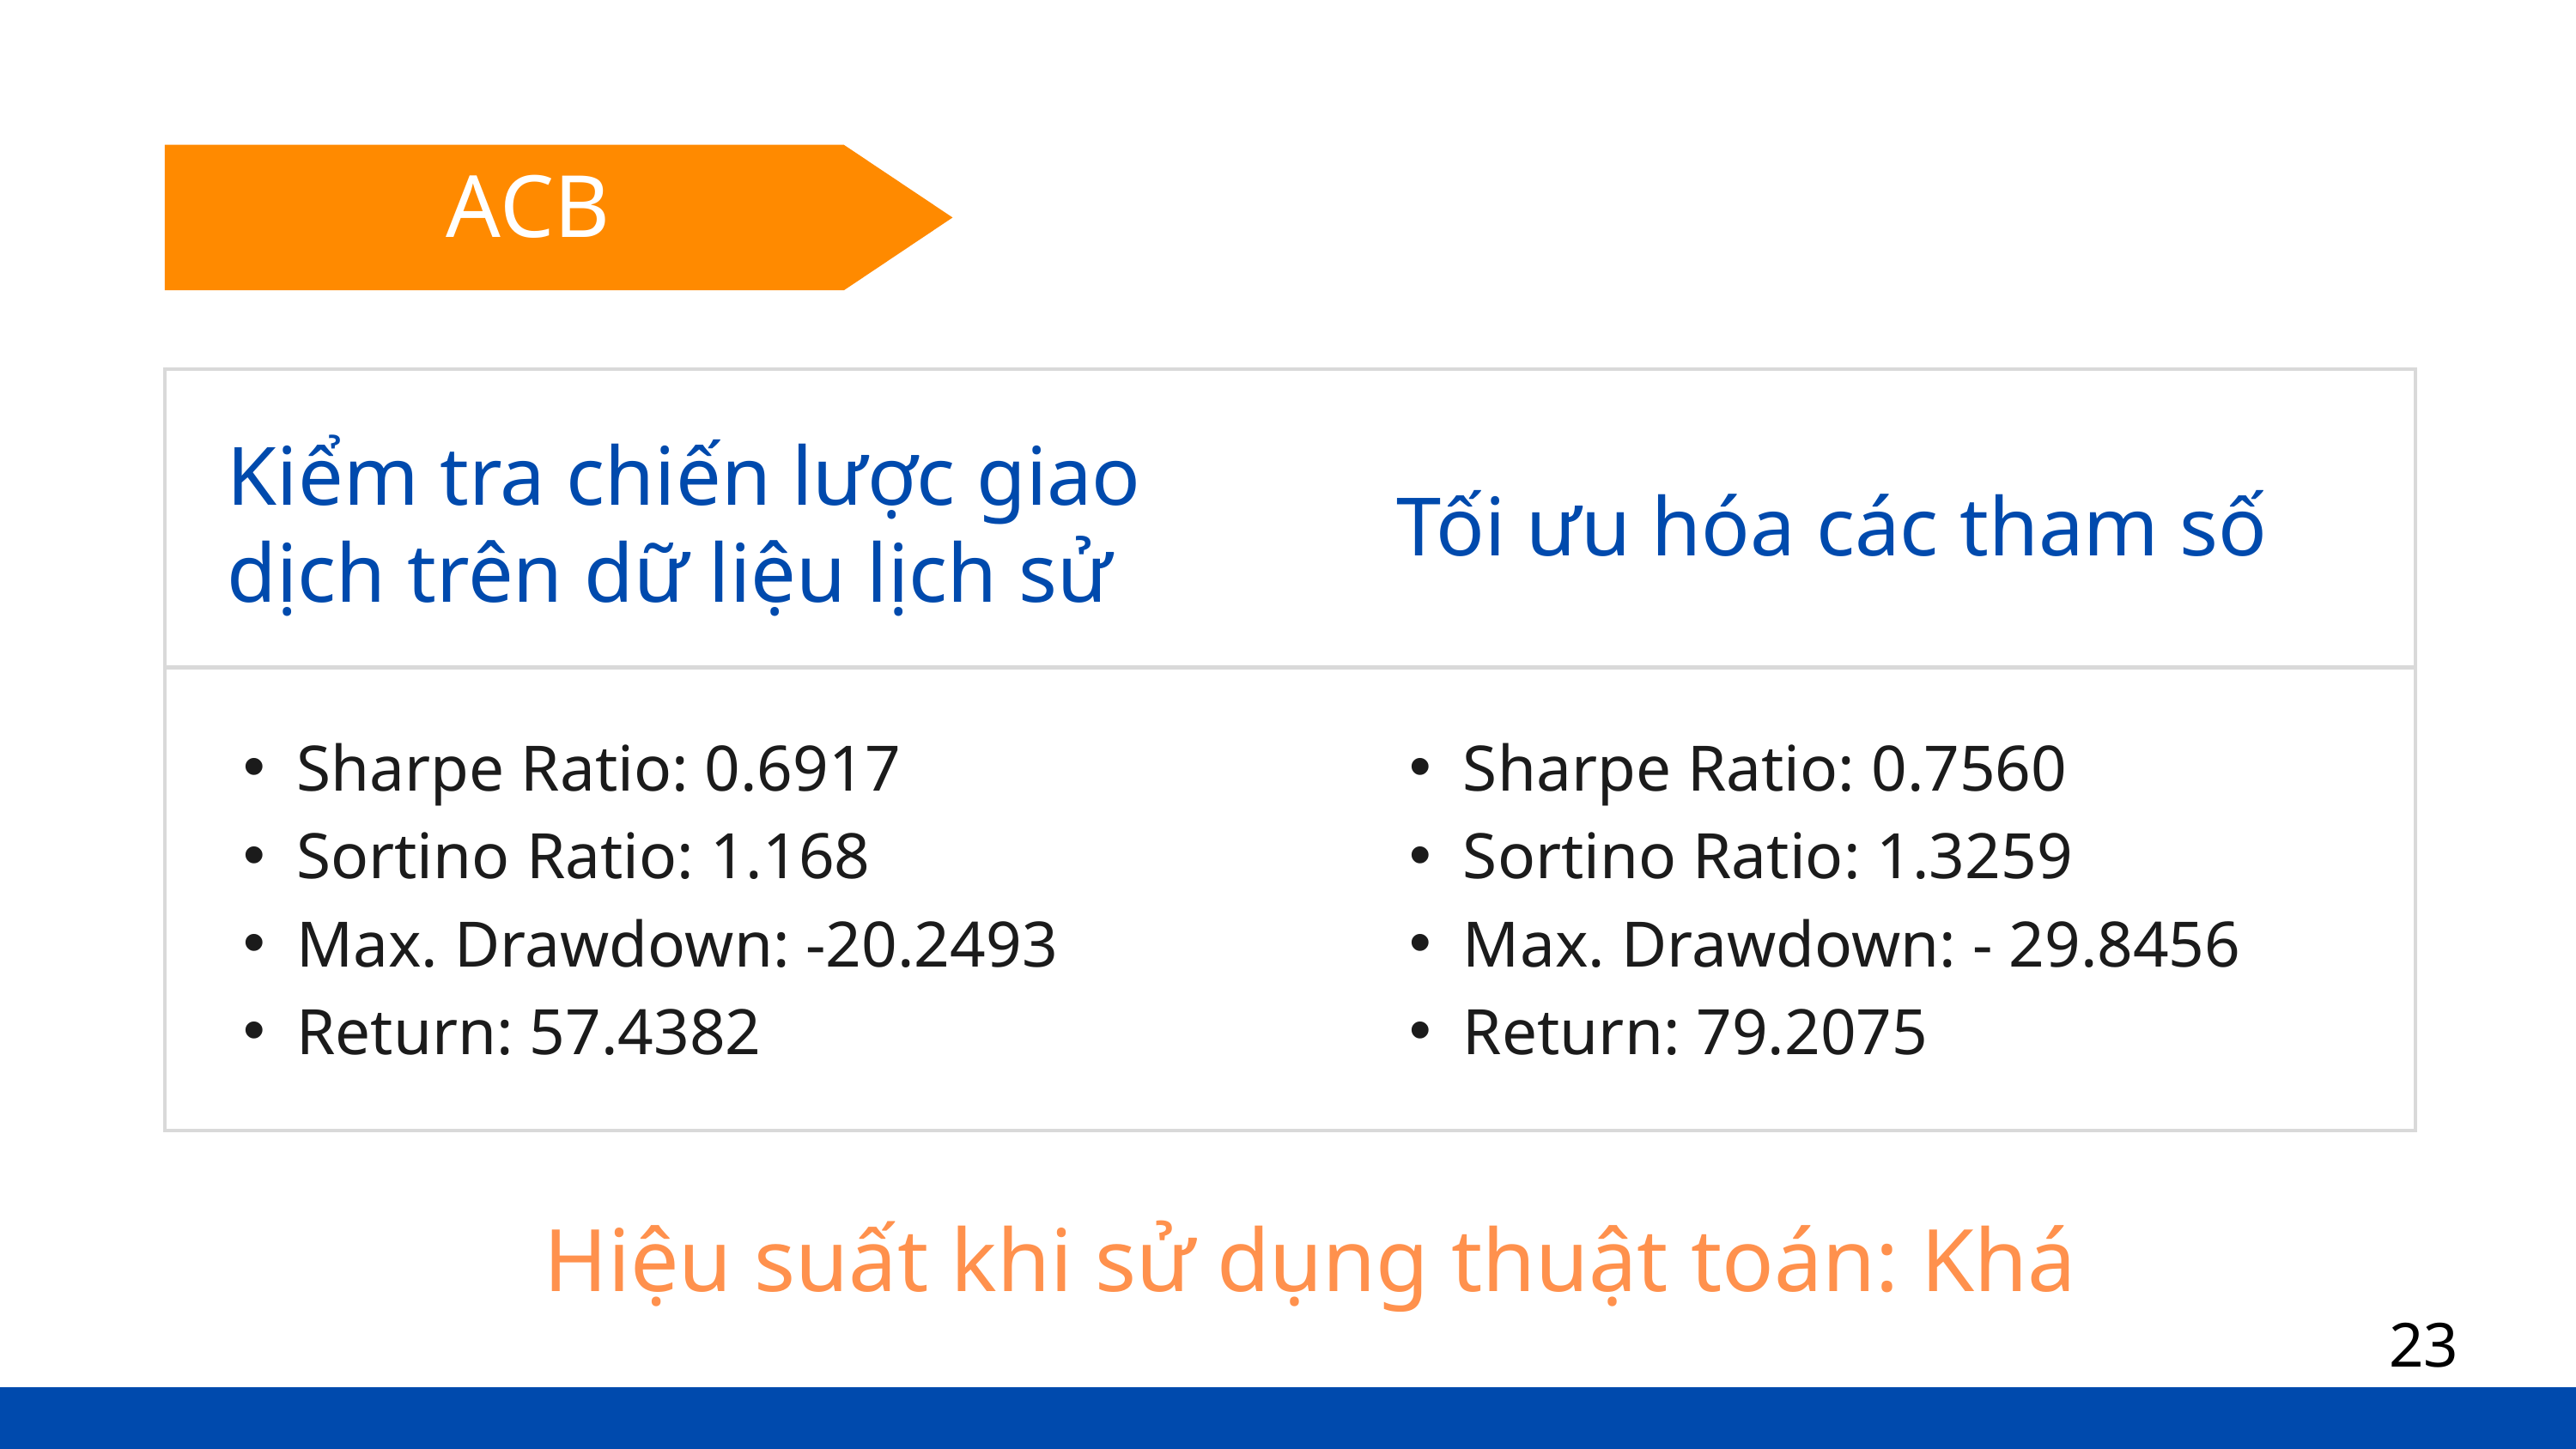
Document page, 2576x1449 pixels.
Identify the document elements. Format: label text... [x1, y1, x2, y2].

text_box Sharpe Ratio: 0.6917 Sortino Ratio: 1.168 Max. Drawdown: -20.2493 Return: 57.4382 [190, 716, 1337, 1067]
text_box Hiệu suất khi sử dụng thuật toán: Khá [433, 1188, 2190, 1309]
text_box 23 [2376, 1294, 2471, 1379]
table_header [167, 371, 2414, 665]
text_box Sharpe Ratio: 0.7560 Sortino Ratio: 1.3259 Max. Drawdown: - 29.8456 Return: 79.2075 [1357, 716, 2576, 1155]
table_cell [167, 670, 2414, 1129]
text_box Kiểm tra chiến lược giao dịch trên dữ liệu lịch sử [228, 424, 1288, 618]
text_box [164, 144, 953, 291]
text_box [0, 1387, 2576, 1449]
text_box Tối ưu hóa các tham số [1396, 475, 2471, 572]
